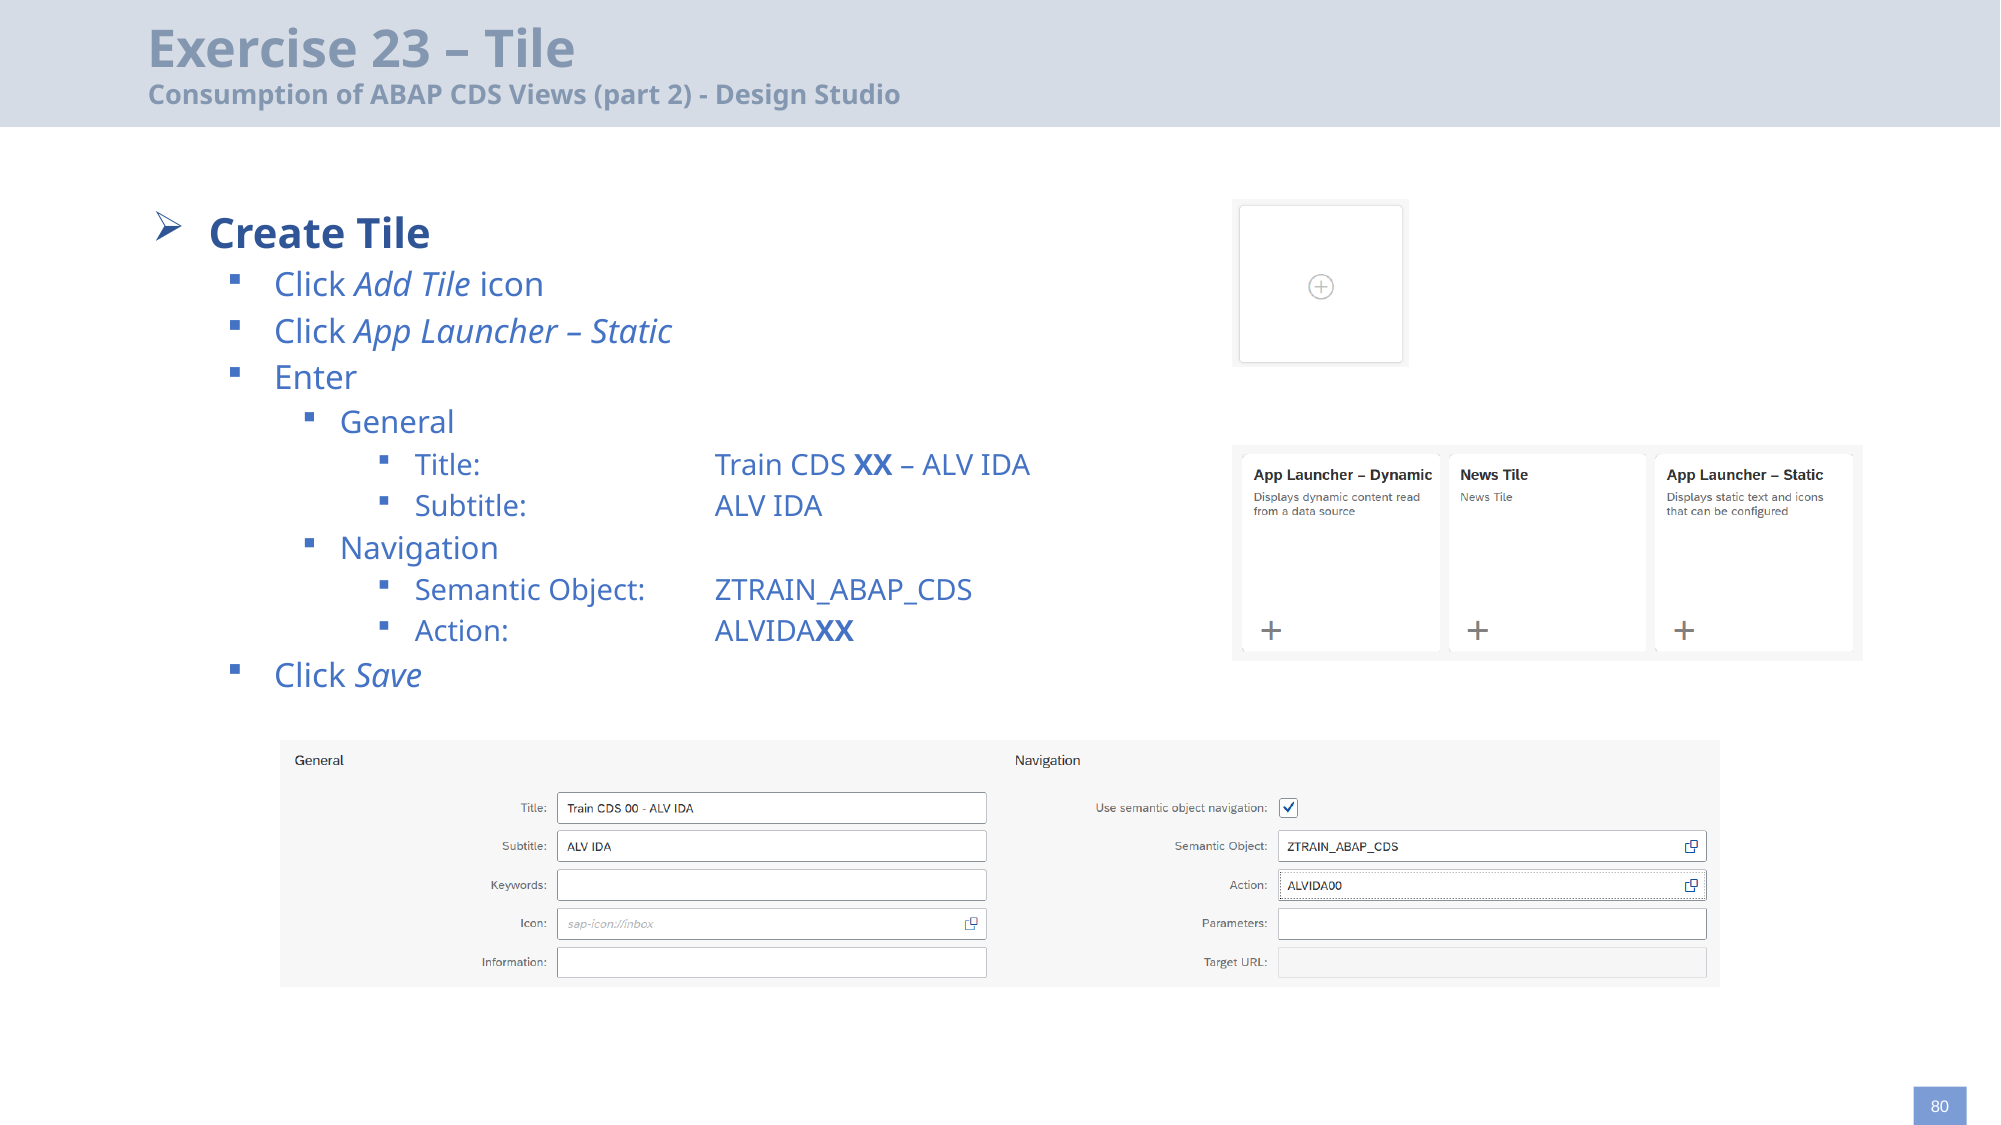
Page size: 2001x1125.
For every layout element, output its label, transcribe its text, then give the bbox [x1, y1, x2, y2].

picture [1232, 445, 1863, 662]
picture [279, 739, 1720, 988]
title Exercise 23 – Tile Consumption of ABAP CDS Views (part 2) - Design Studio [133, 0, 1867, 128]
picture [1232, 198, 1409, 367]
list Create Tile Click Add Tile icon Click App Launcher – Static Enter General Title: Train CDS XX – ALV IDA Subtitle: ALV IDA Navigation Semantic Object: ZTRAIN_ABAP_CDS Action: ALVIDAXX Click Save [137, 199, 1863, 1014]
